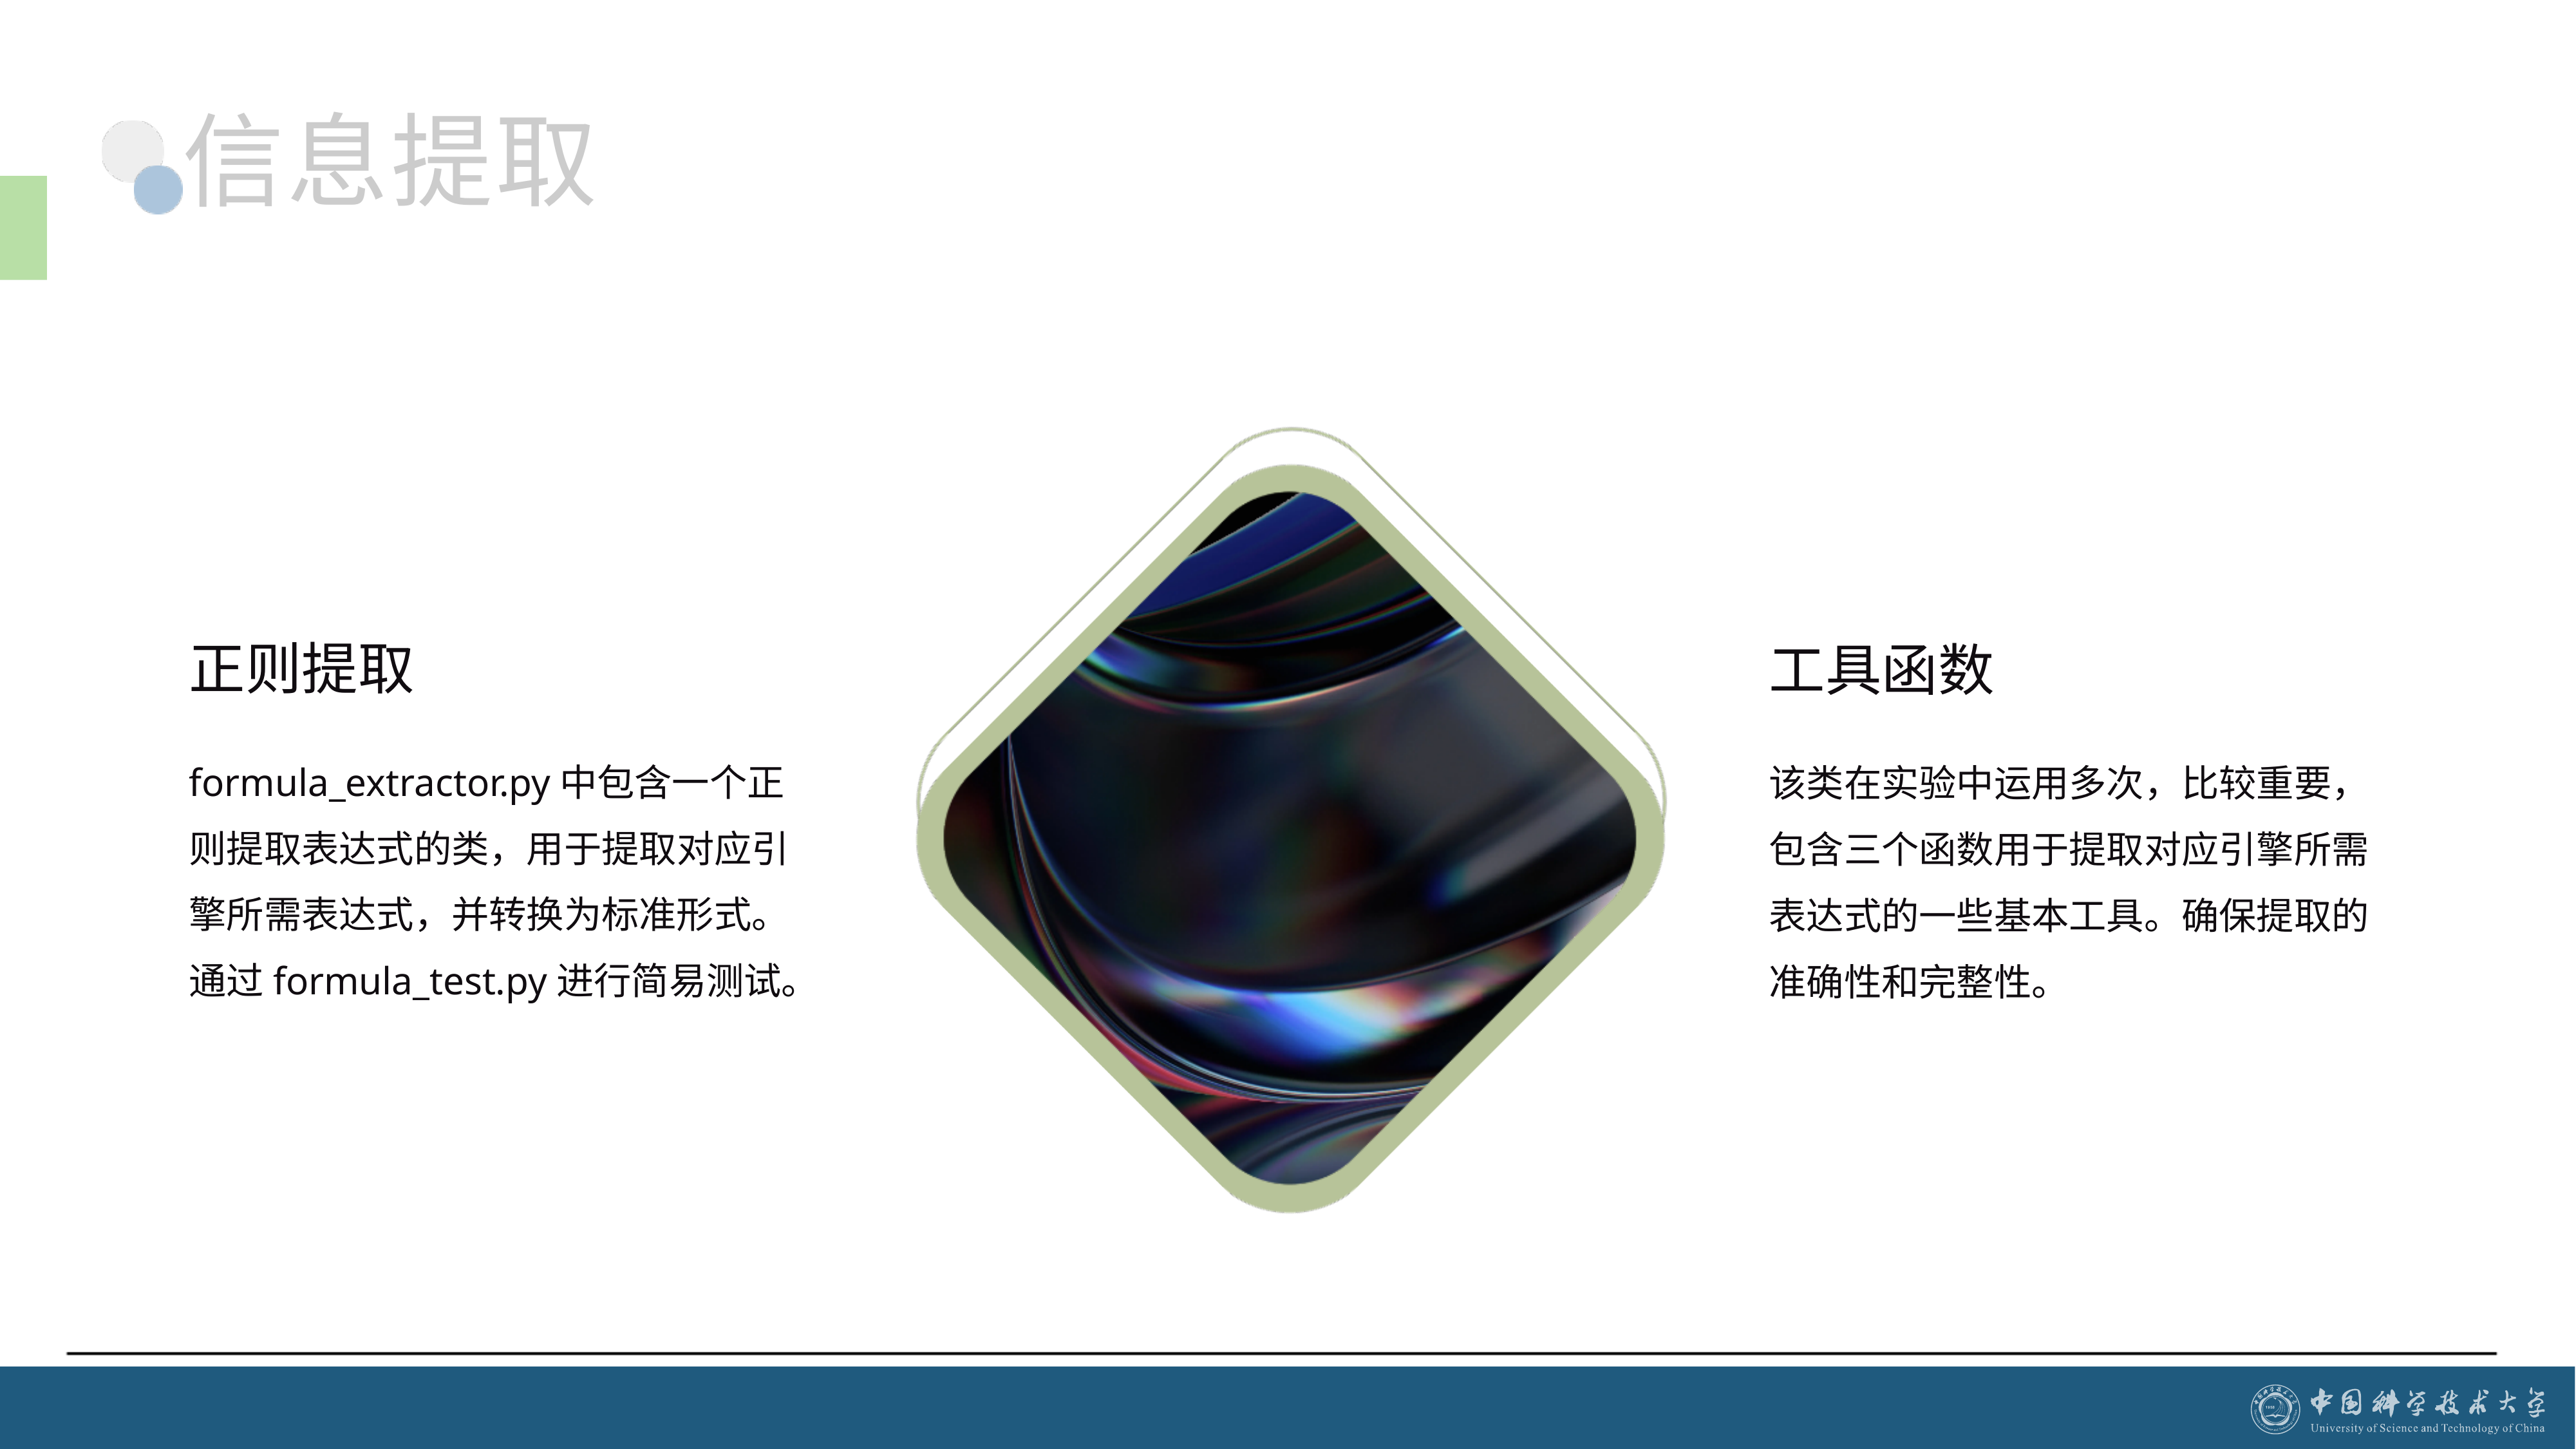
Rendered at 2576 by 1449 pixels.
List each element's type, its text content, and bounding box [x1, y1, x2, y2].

picture [0, 0, 2576, 1449]
text_box 信息提取 [173, 96, 846, 220]
text_box formula_extractor.py中包含一个正则提取表达式的类，用于提取对应引擎所需表达式，并转换为标准形式。通过formula_test.py进行简易测试。 [179, 737, 818, 1003]
text_box 工具函数 [1760, 634, 2126, 703]
text_box 正则提取 [179, 632, 546, 701]
text_box 该类在实验中运用多次，比较重要，包含三个函数用于提取对应引擎所需表达式的一些基本工具。确保提取的准确性和完整性。 [1760, 738, 2398, 1004]
